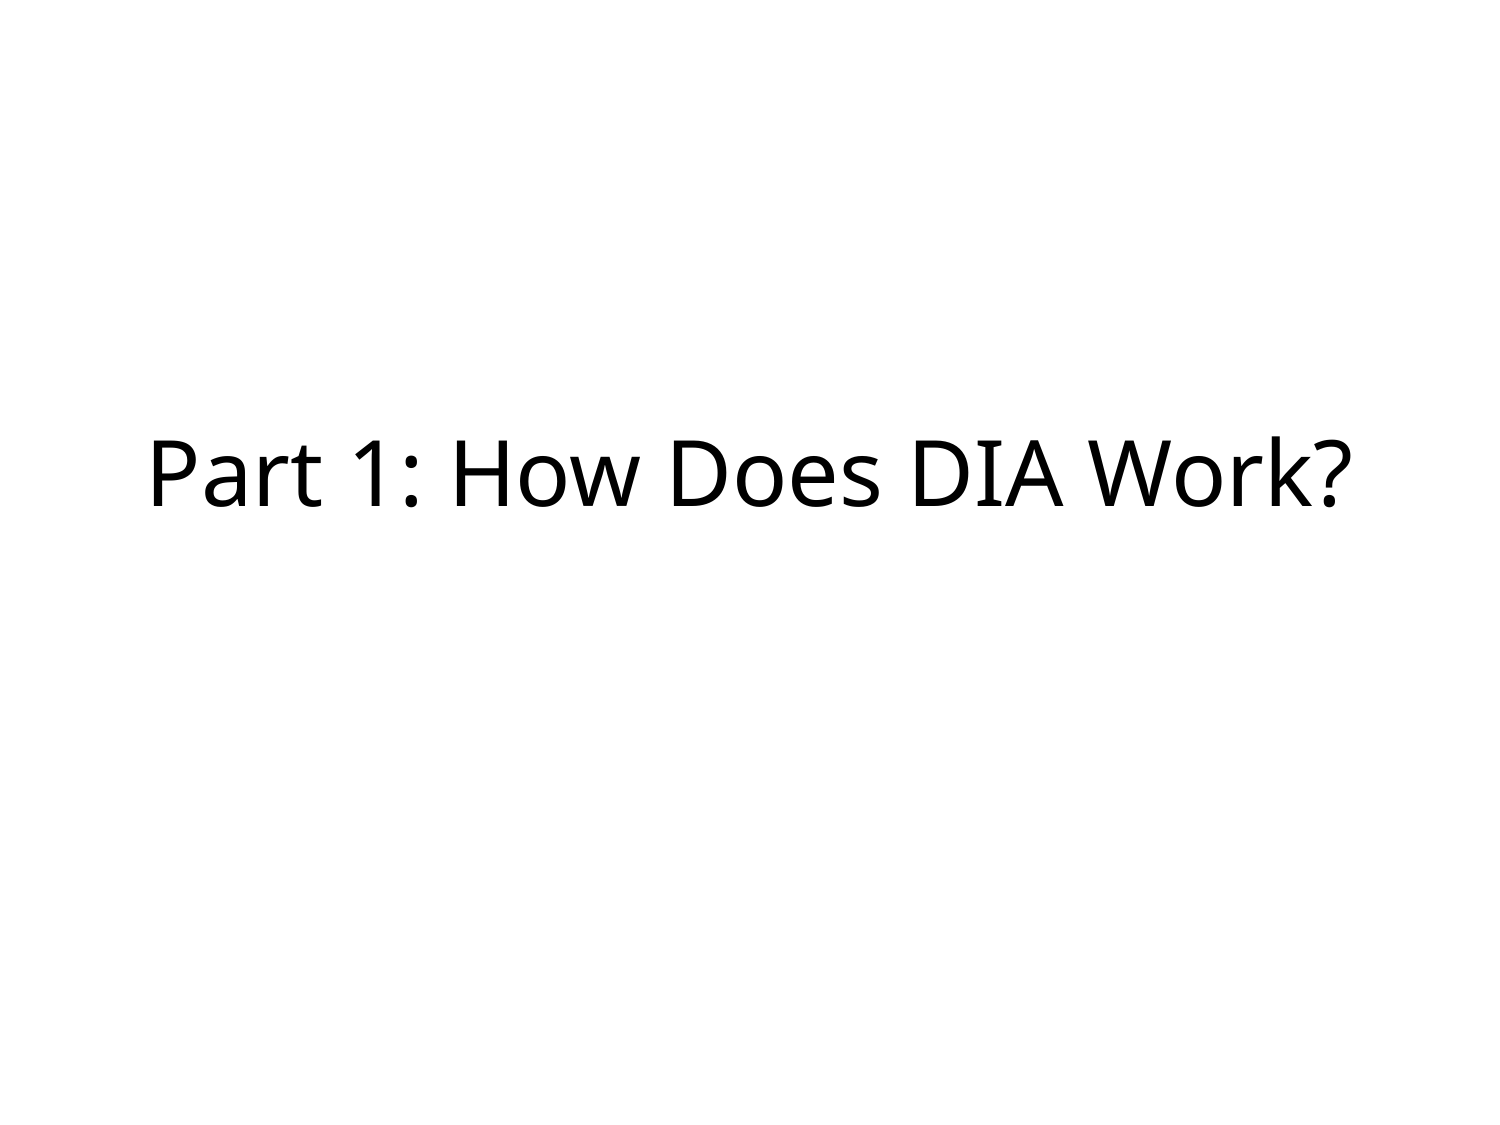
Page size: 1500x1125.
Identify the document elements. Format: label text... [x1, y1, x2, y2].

title Part 1: How Does DIA Work? [112, 349, 1388, 591]
